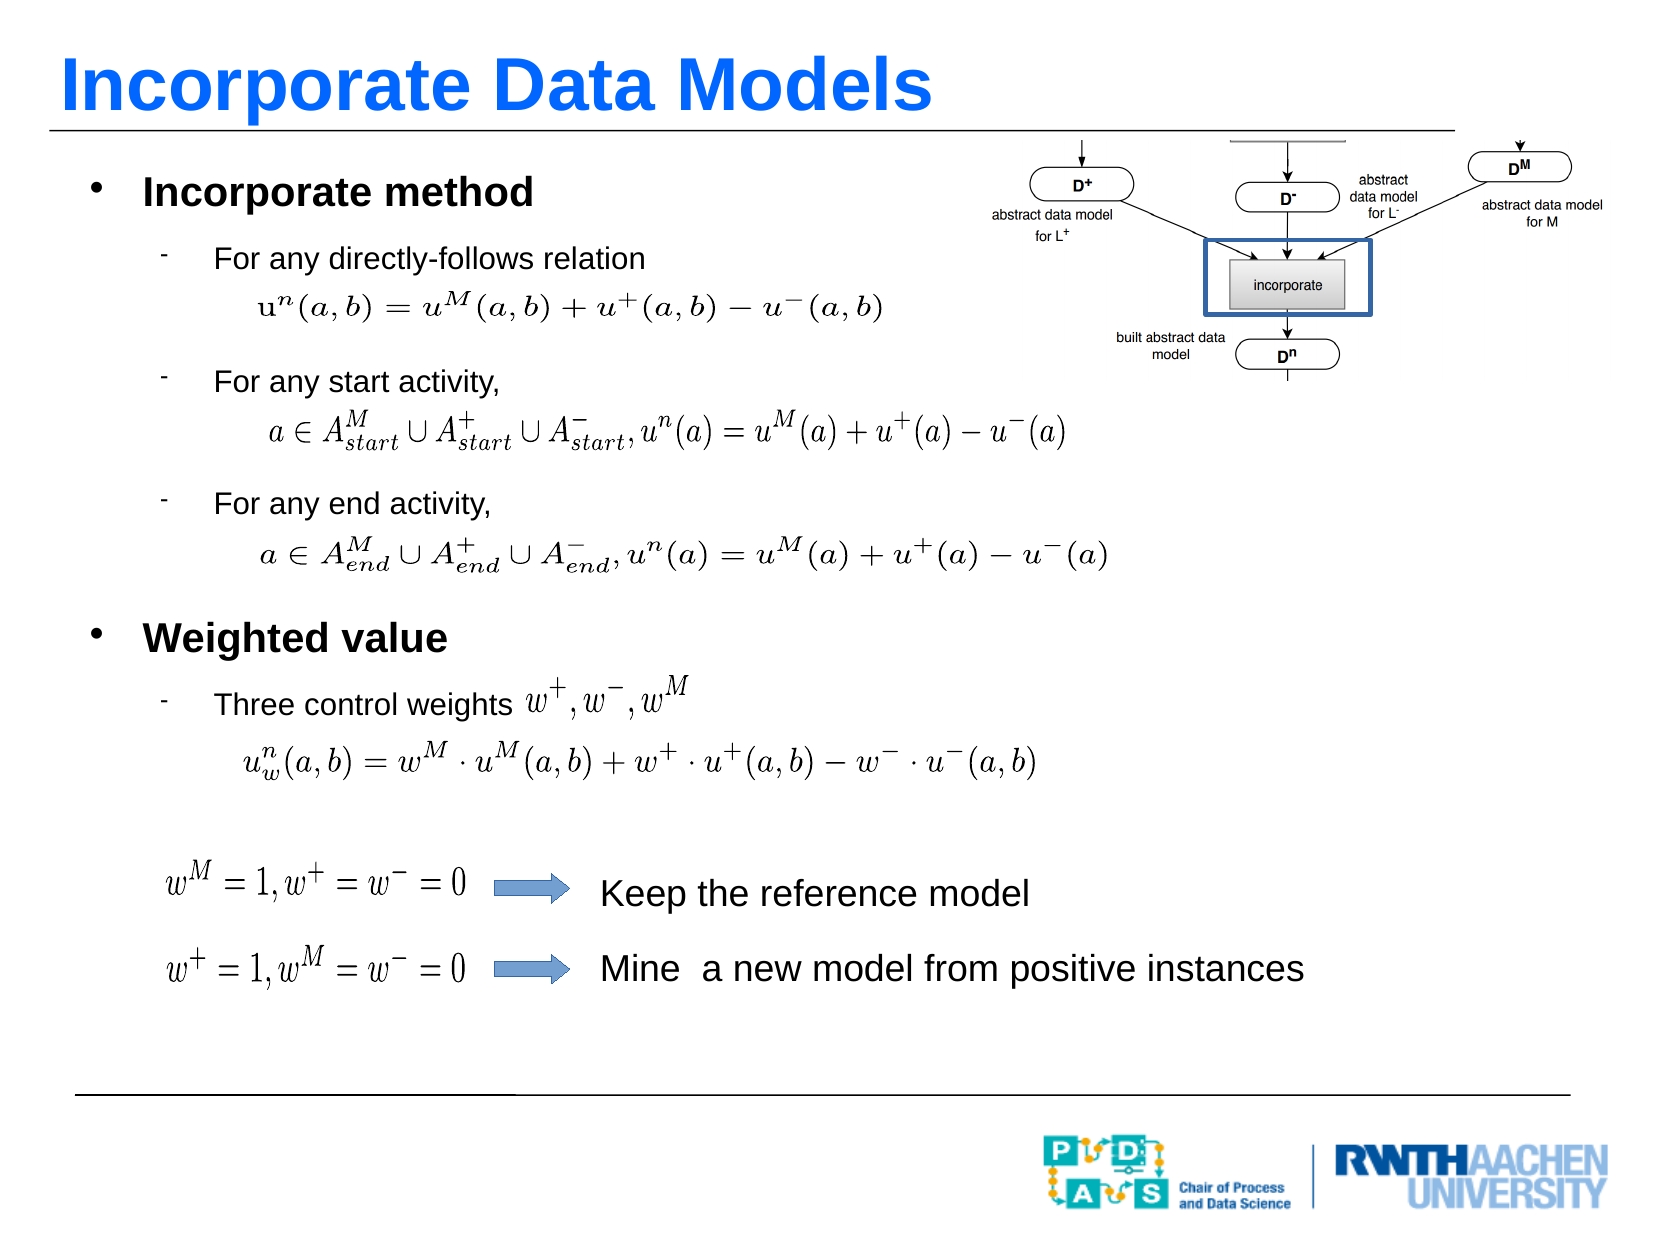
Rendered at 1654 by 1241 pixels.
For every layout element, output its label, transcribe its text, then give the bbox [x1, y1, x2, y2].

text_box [256, 290, 886, 323]
picture [980, 140, 1612, 382]
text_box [258, 536, 1111, 573]
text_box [524, 674, 691, 721]
text_box [494, 873, 570, 904]
text_box Keep the reference model [584, 861, 1065, 918]
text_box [165, 944, 467, 991]
picture [1005, 1090, 1647, 1241]
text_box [268, 409, 1068, 451]
text_box Incorporate Data Models [60, 30, 1549, 131]
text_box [242, 740, 1039, 781]
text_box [164, 859, 467, 903]
text_box [494, 954, 570, 984]
text_box Incorporate method For any directly-follows relation For any start activity, For any end activity, Weighted value Three control weights [71, 164, 1050, 1020]
text_box Mine a new model from positive instances [584, 936, 1365, 1035]
